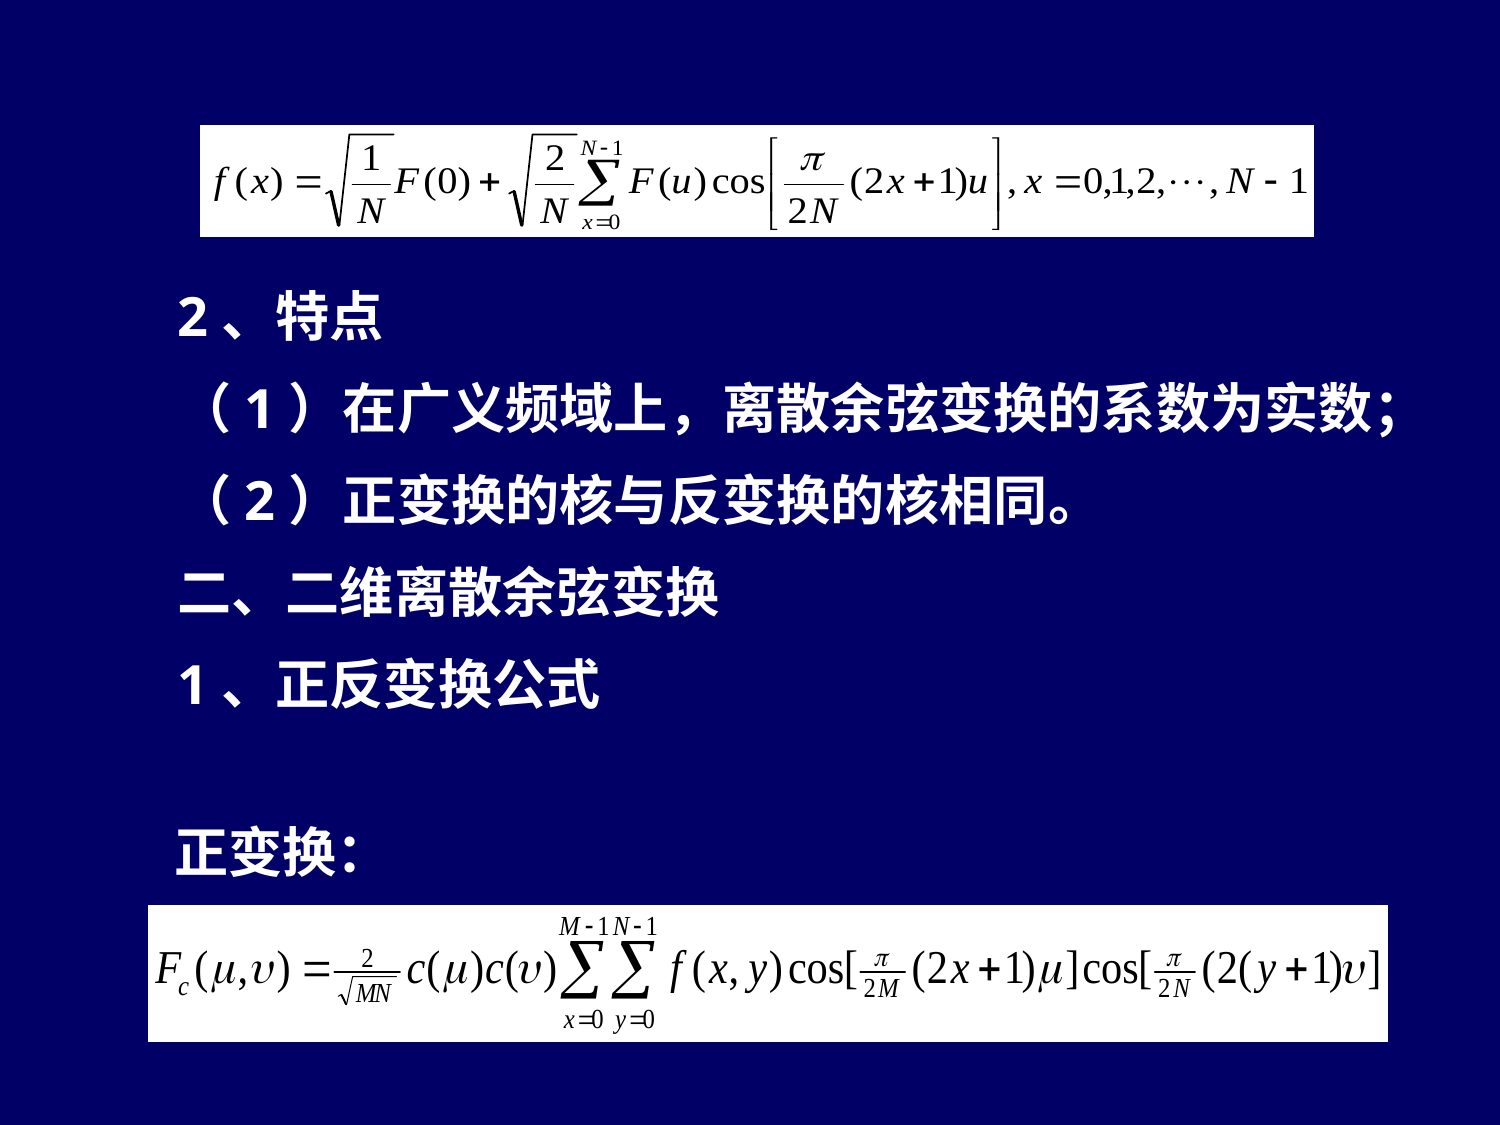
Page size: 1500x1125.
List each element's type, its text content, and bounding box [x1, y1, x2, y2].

text_box 2、特点 （1）在广义频域上，离散余弦变换的系数为实数； （2）正变换的核与反变换的核相同。 二、二维离散余弦变换 1、正反变换公式 [162, 274, 1436, 723]
text_box 正变换： [159, 810, 407, 891]
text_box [147, 904, 1389, 1043]
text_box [199, 124, 1314, 238]
